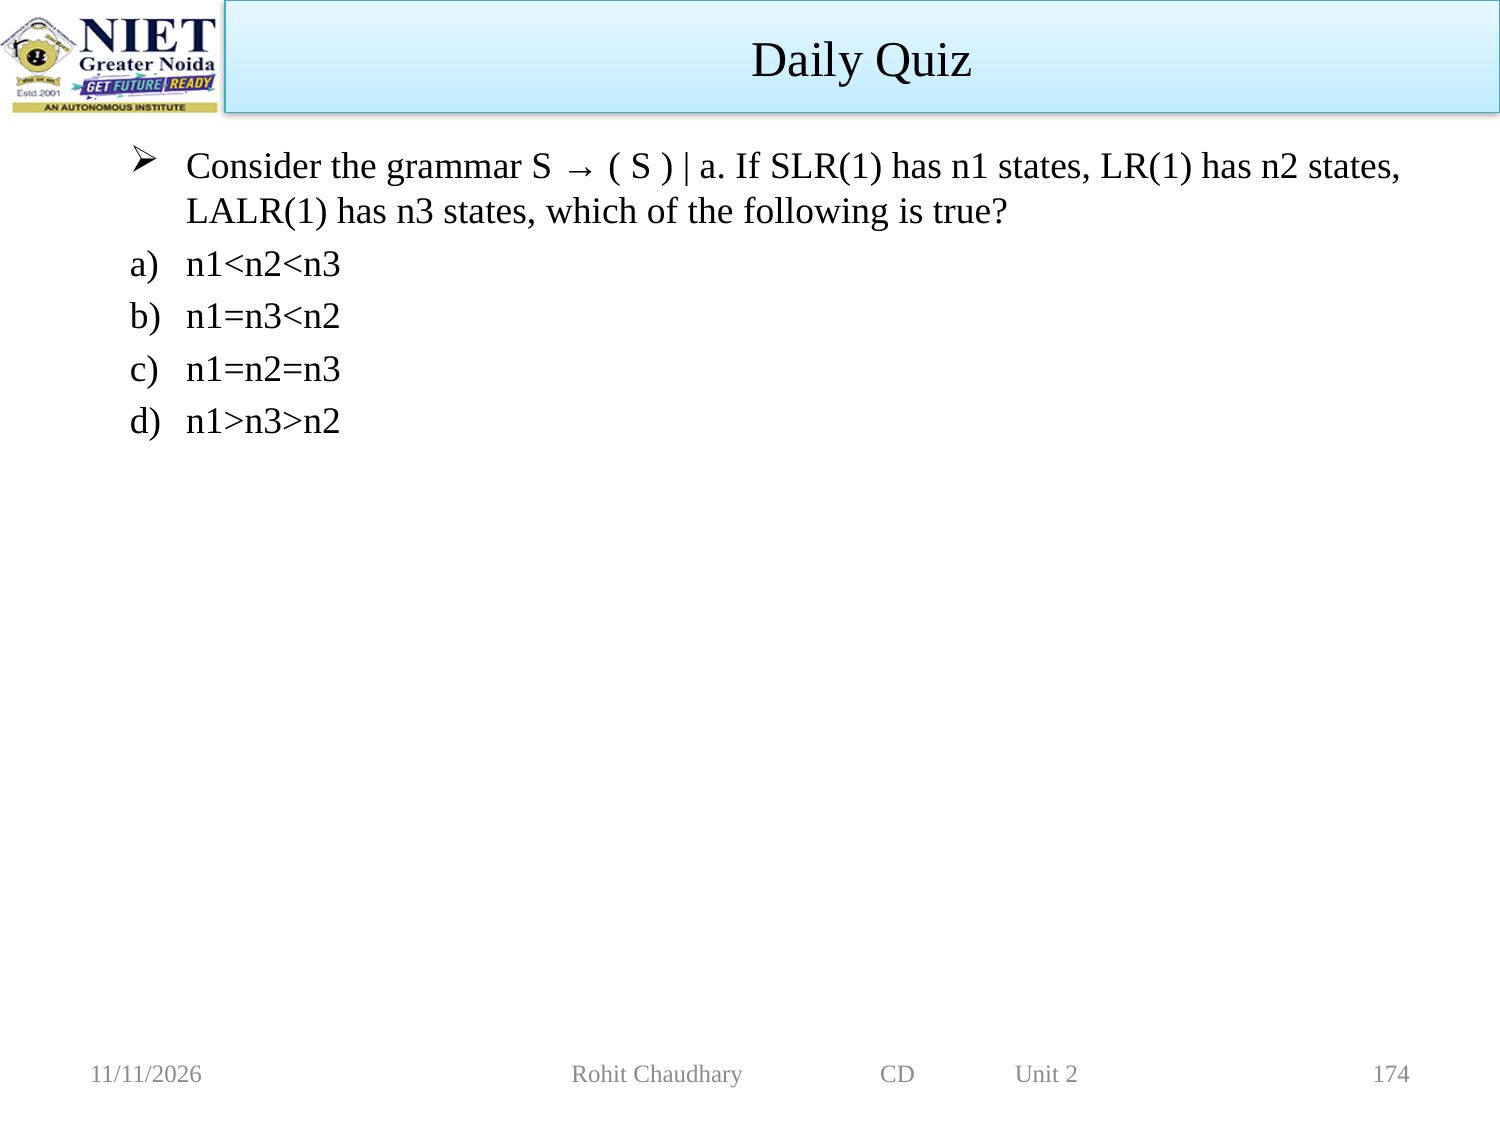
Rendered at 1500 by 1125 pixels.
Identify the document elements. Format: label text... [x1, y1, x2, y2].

text_box Daily Quiz [224, 0, 1500, 113]
footer Rohit Chaudhary CD Unit 2 [412, 1042, 1238, 1103]
list Consider the grammar S → ( S ) | a. If SLR(1) has n1 states, LR(1) has n2 states, LALR(1) has n3 states, which of the following is true? n1<n2<n3 n1=n3<n2 n1=n2=n3 n1>n3>n2 [114, 134, 1465, 986]
slide_number 174 [1238, 1042, 1425, 1103]
picture [0, 16, 218, 113]
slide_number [75, 1042, 412, 1103]
